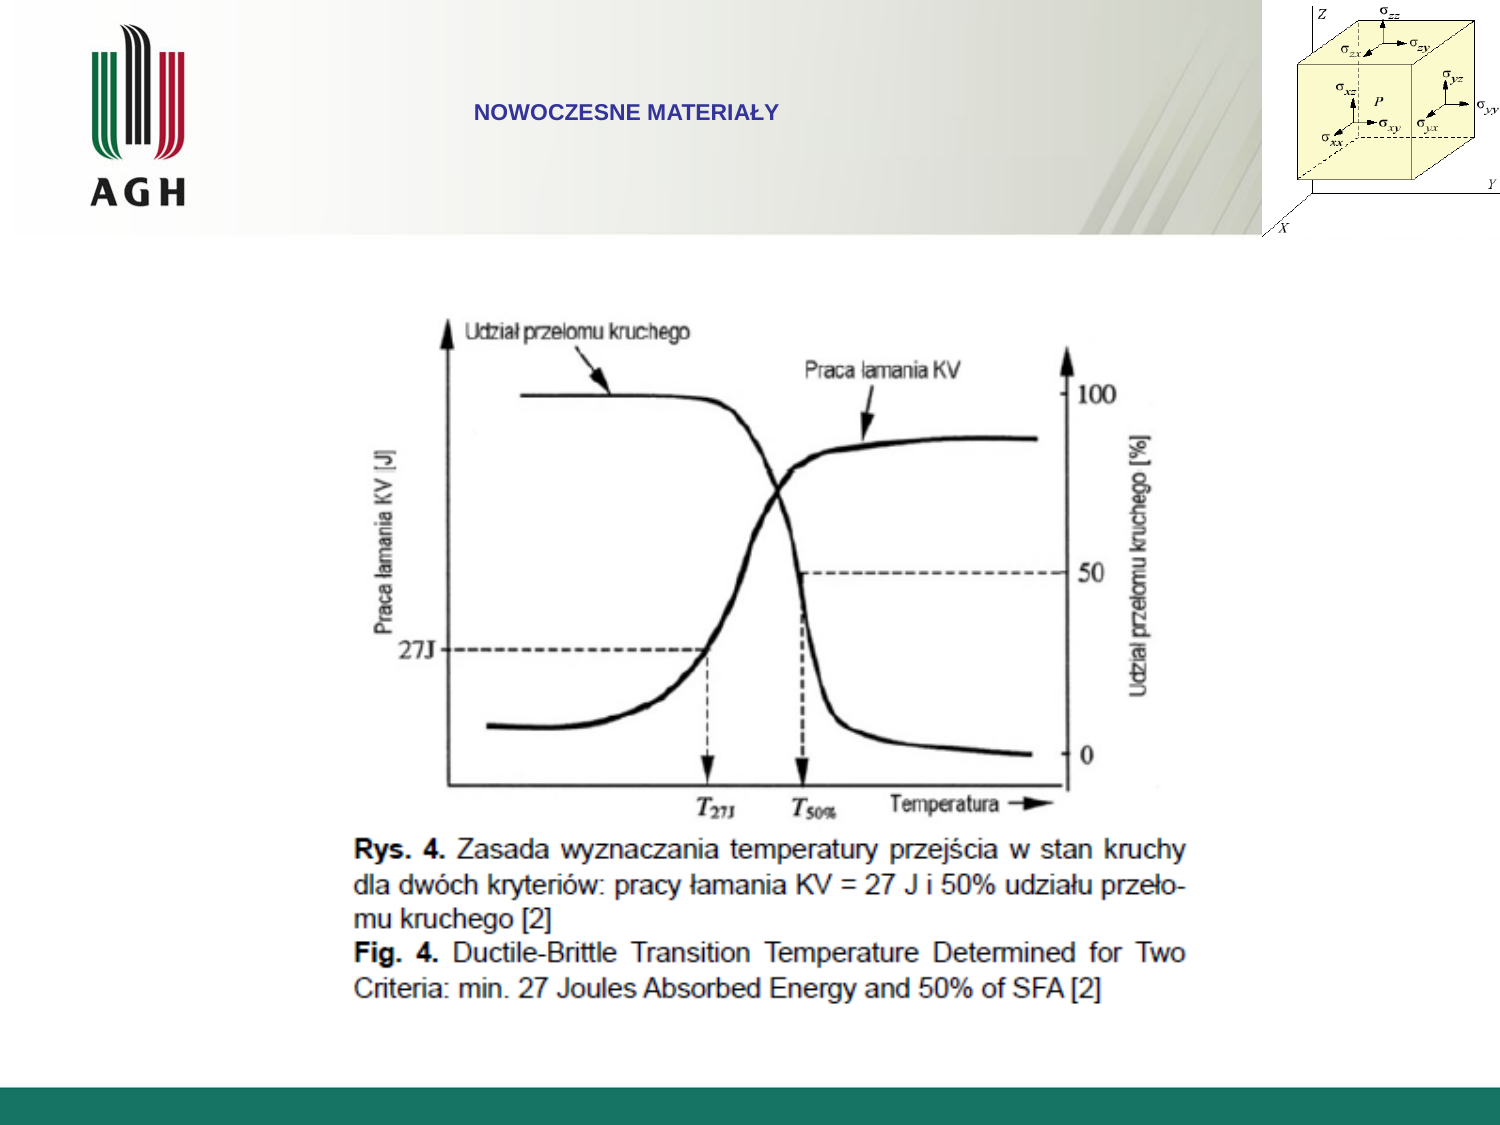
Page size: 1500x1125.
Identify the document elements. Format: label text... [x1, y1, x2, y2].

picture [0, 0, 1500, 1125]
text_box NOWOCZESNE MATERIAŁY [461, 98, 793, 149]
